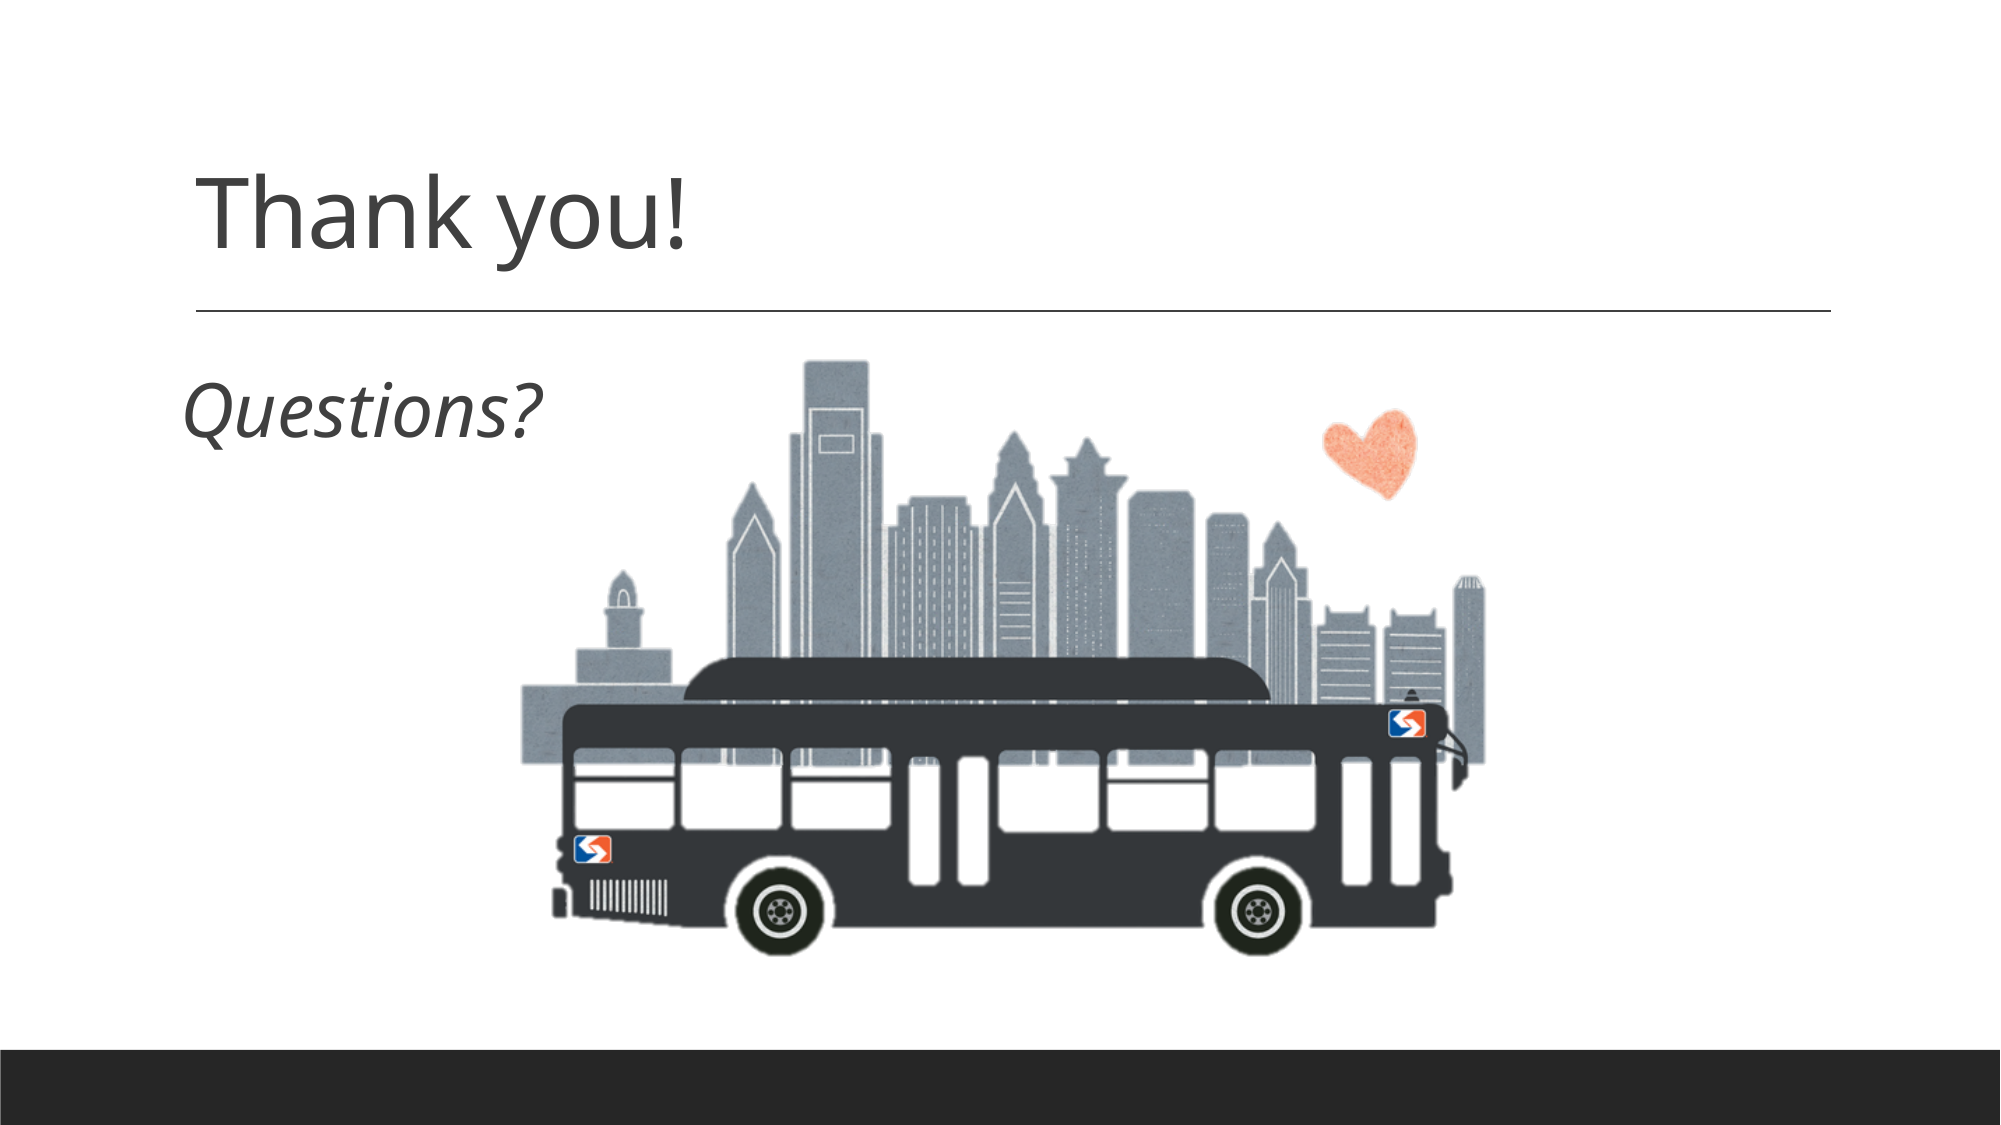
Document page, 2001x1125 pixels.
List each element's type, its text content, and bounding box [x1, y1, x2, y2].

list Questions? [180, 345, 507, 990]
picture [510, 248, 1489, 1087]
title Thank you! [180, 39, 1830, 278]
